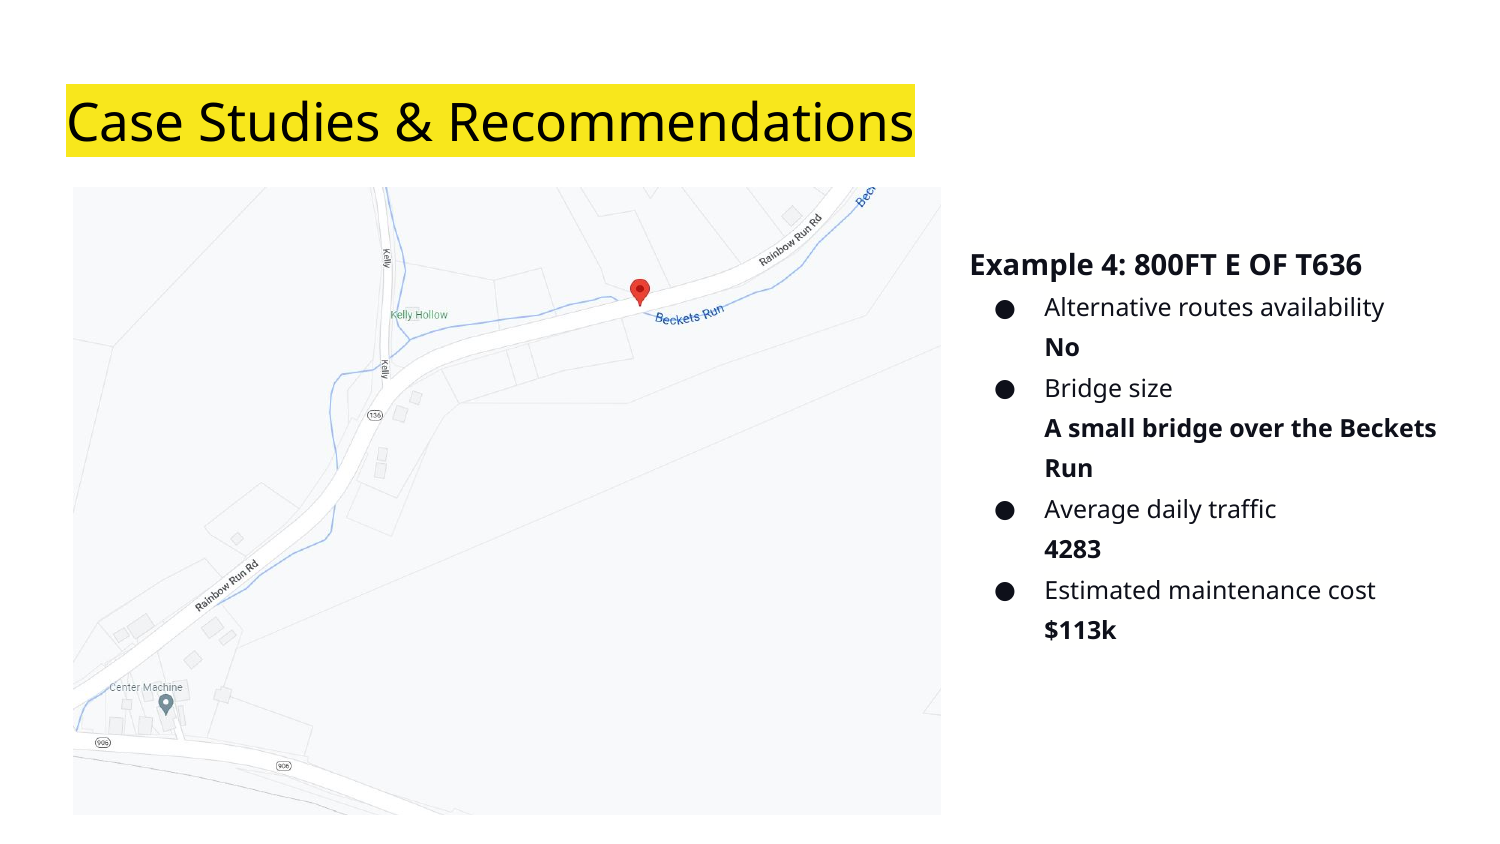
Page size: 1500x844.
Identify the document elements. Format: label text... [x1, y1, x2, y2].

picture [73, 187, 941, 815]
title Case Studies & Recommendations [51, 72, 1449, 167]
list Example 4: 800FT E OF T636 Alternative routes availability No Bridge size A small bridge over the Beckets Run Average daily traffic 4283 Estimated maintenance cost $113k [954, 218, 1458, 766]
